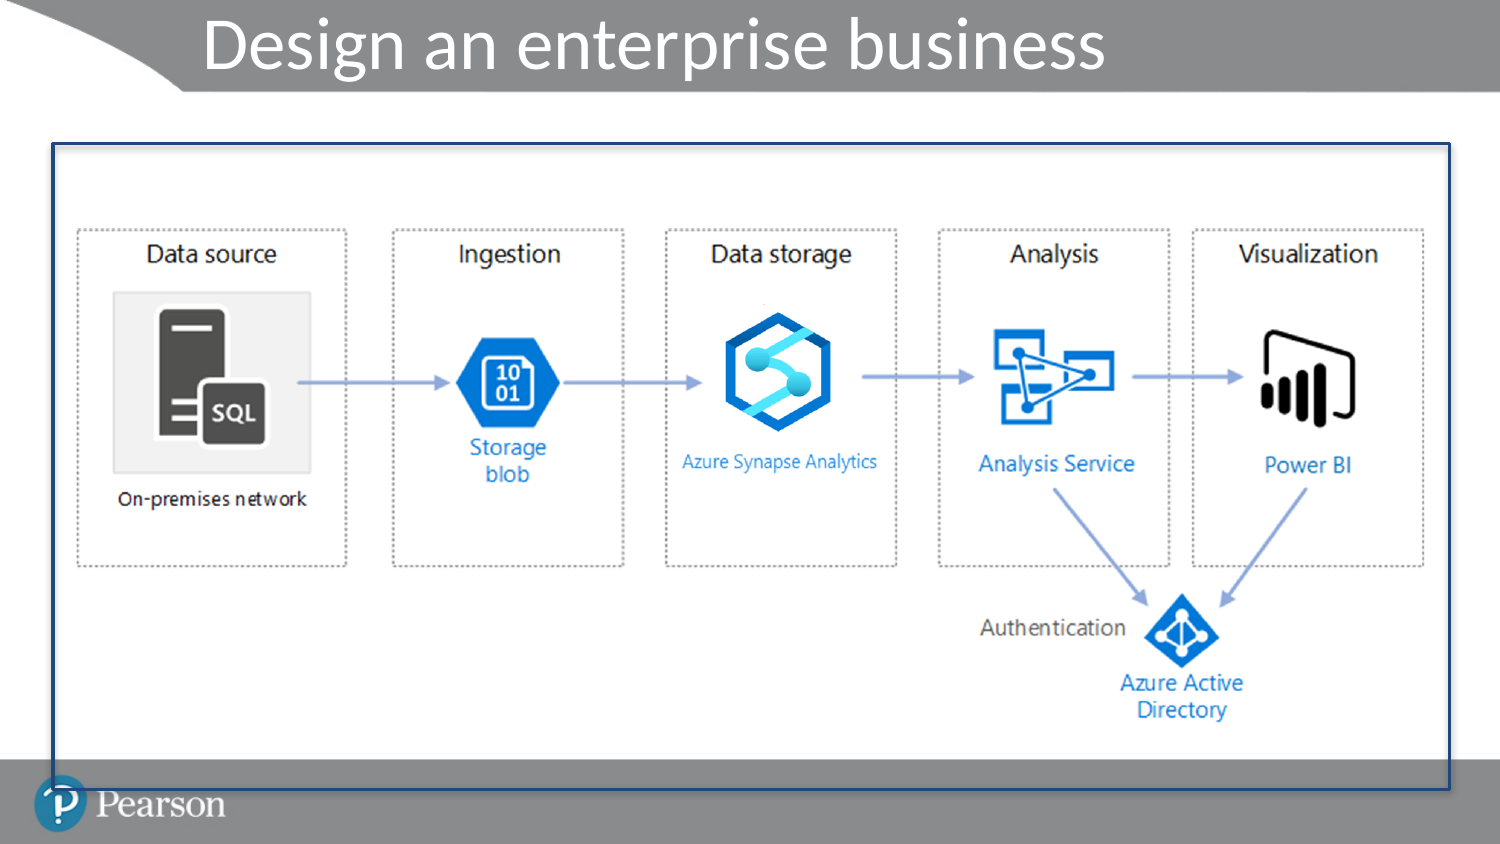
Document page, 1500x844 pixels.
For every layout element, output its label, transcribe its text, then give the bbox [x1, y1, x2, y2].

title Design an enterprise business intelligence architecture [187, 0, 1426, 79]
picture [0, 0, 1500, 844]
text_box [52, 143, 1451, 790]
